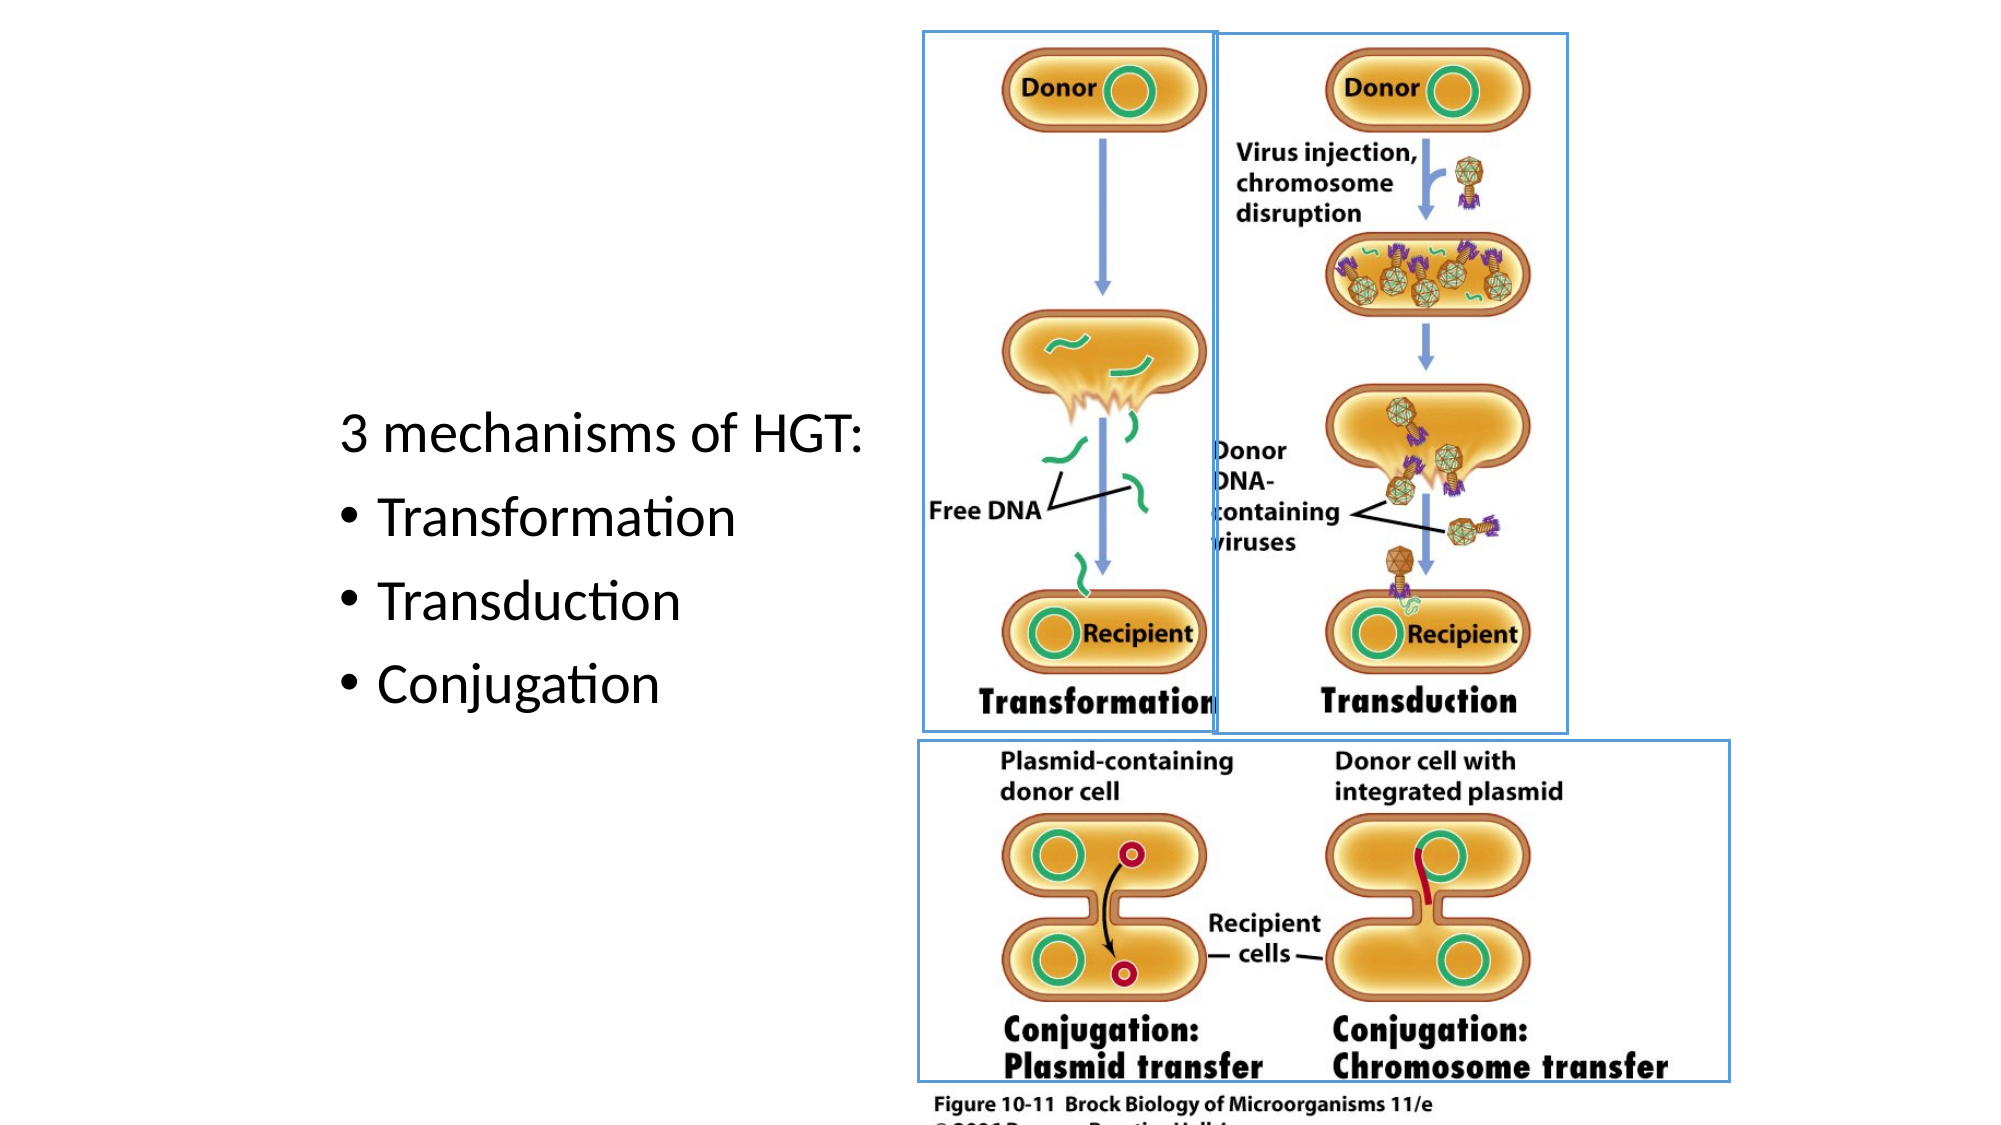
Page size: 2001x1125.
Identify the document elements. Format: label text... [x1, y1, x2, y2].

list 3 mechanisms of HGT: Transformation Transduction Conjugation [324, 395, 918, 1125]
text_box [918, 31, 1730, 1125]
